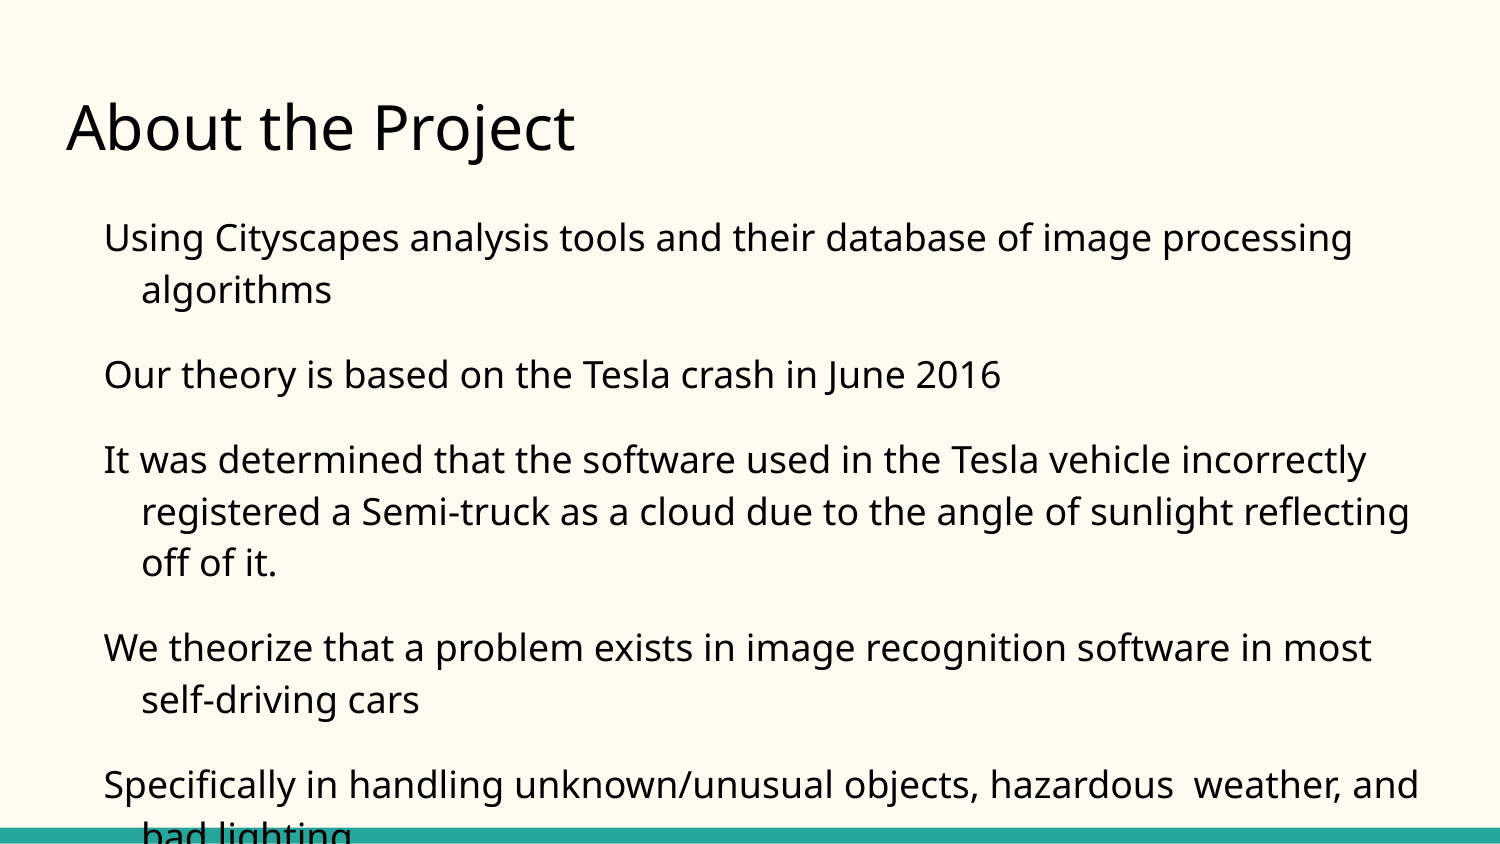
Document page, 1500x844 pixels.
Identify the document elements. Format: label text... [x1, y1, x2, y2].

title About the Project [51, 72, 1449, 174]
list Using Cityscapes analysis tools and their database of image processing algorithms Our theory is based on the Tesla crash in June 2016 It was determined that the software used in the Tesla vehicle incorrectly registered a Semi-truck as a cloud due to the angle of sunlight reflecting off of it. We theorize that a problem exists in image recognition software in most self-driving cars Specifically in handling unknown/unusual objects, hazardous weather, and bad lighting [51, 192, 1449, 750]
